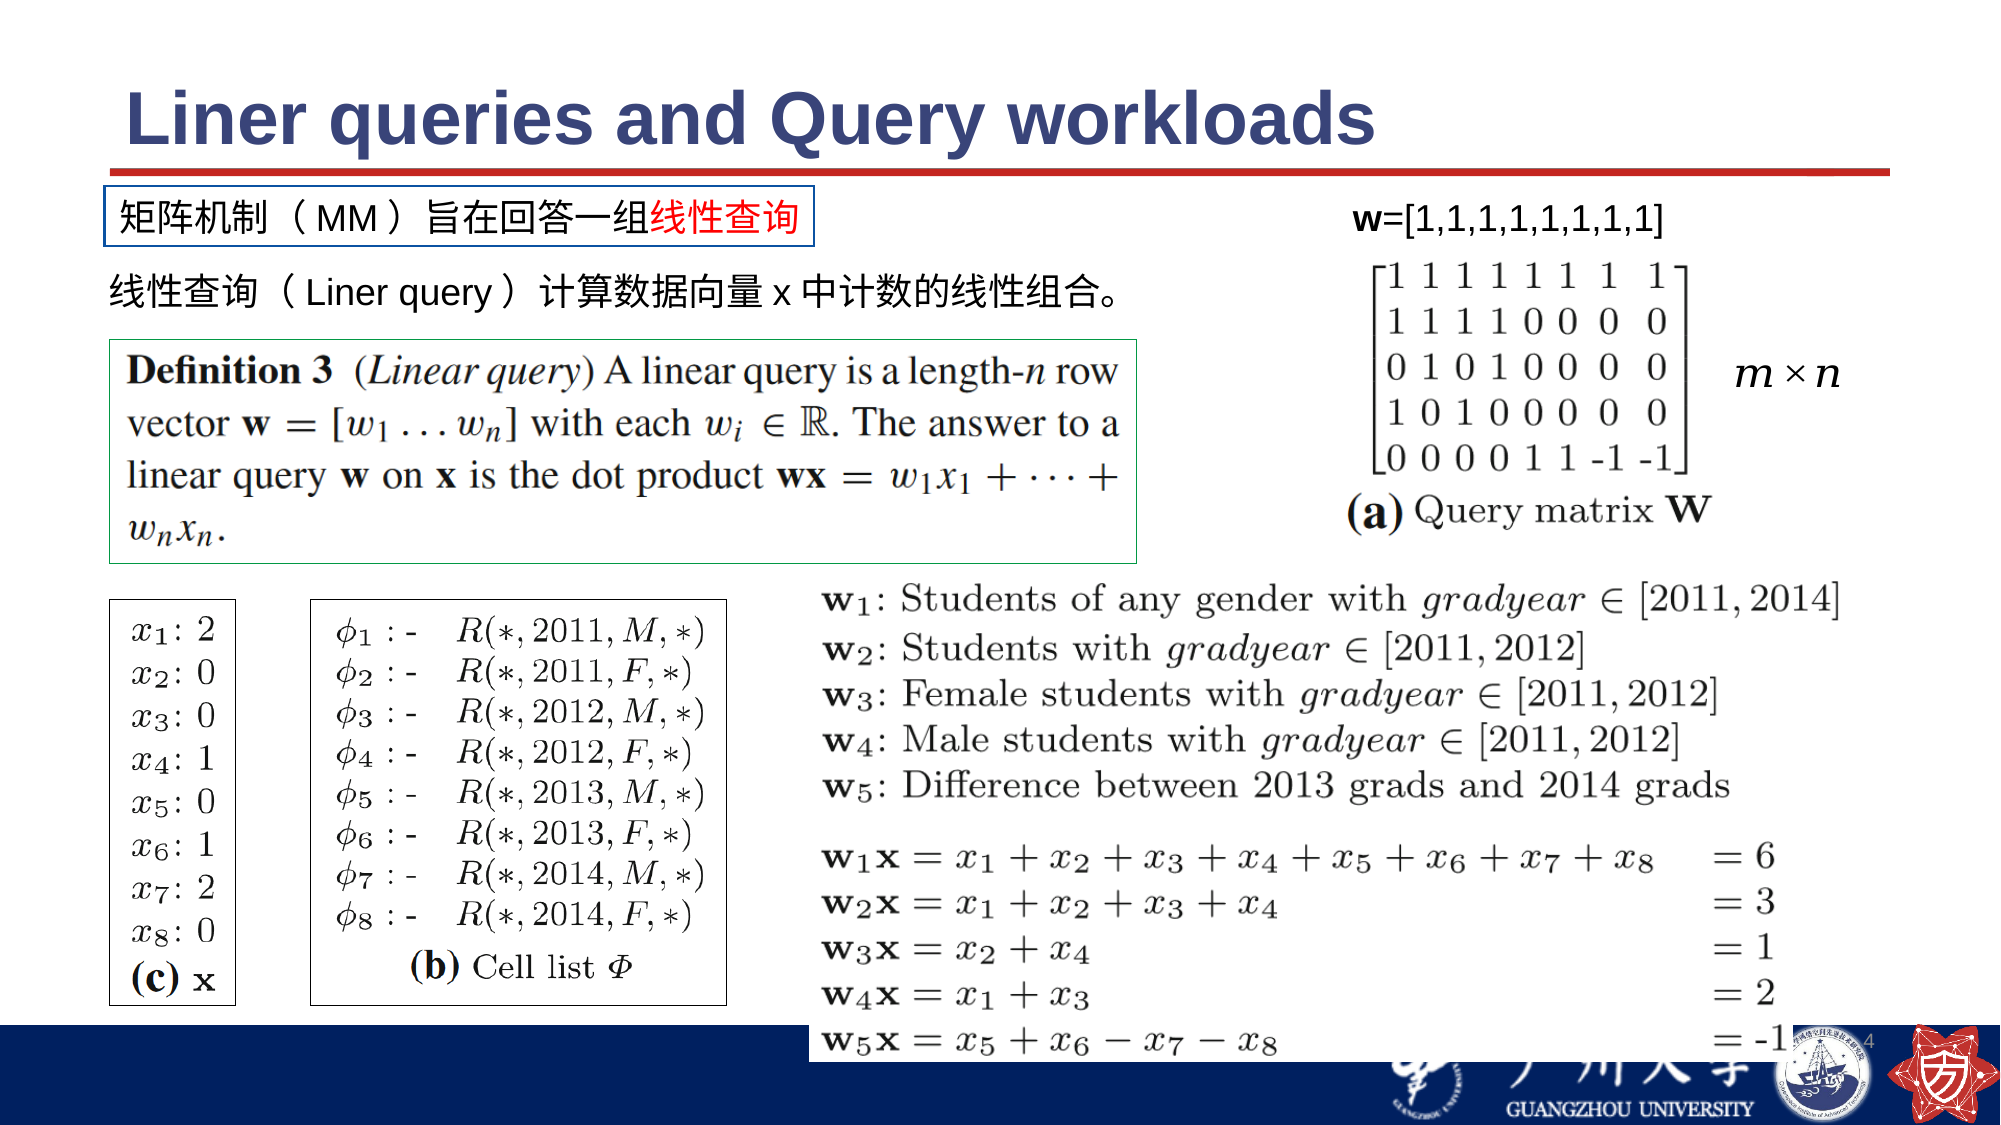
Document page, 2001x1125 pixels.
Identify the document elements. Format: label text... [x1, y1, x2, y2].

picture [1325, 241, 1723, 554]
text_box 线性查询（Liner query）计算数据向量x中计数的线性组合。 [94, 260, 1153, 320]
picture [109, 599, 236, 1006]
text_box 矩阵机制（MM）旨在回答一组线性查询 [103, 185, 815, 247]
text_box w=[1,1,1,1,1,1,1,1] [1338, 186, 1680, 241]
picture [809, 834, 2001, 1125]
slide_number 4 [1793, 1022, 1890, 1057]
picture [109, 339, 1138, 564]
picture [310, 599, 727, 1006]
picture [809, 578, 1843, 621]
picture [809, 629, 1758, 810]
title Liner queries and Query workloads [109, 0, 1890, 169]
